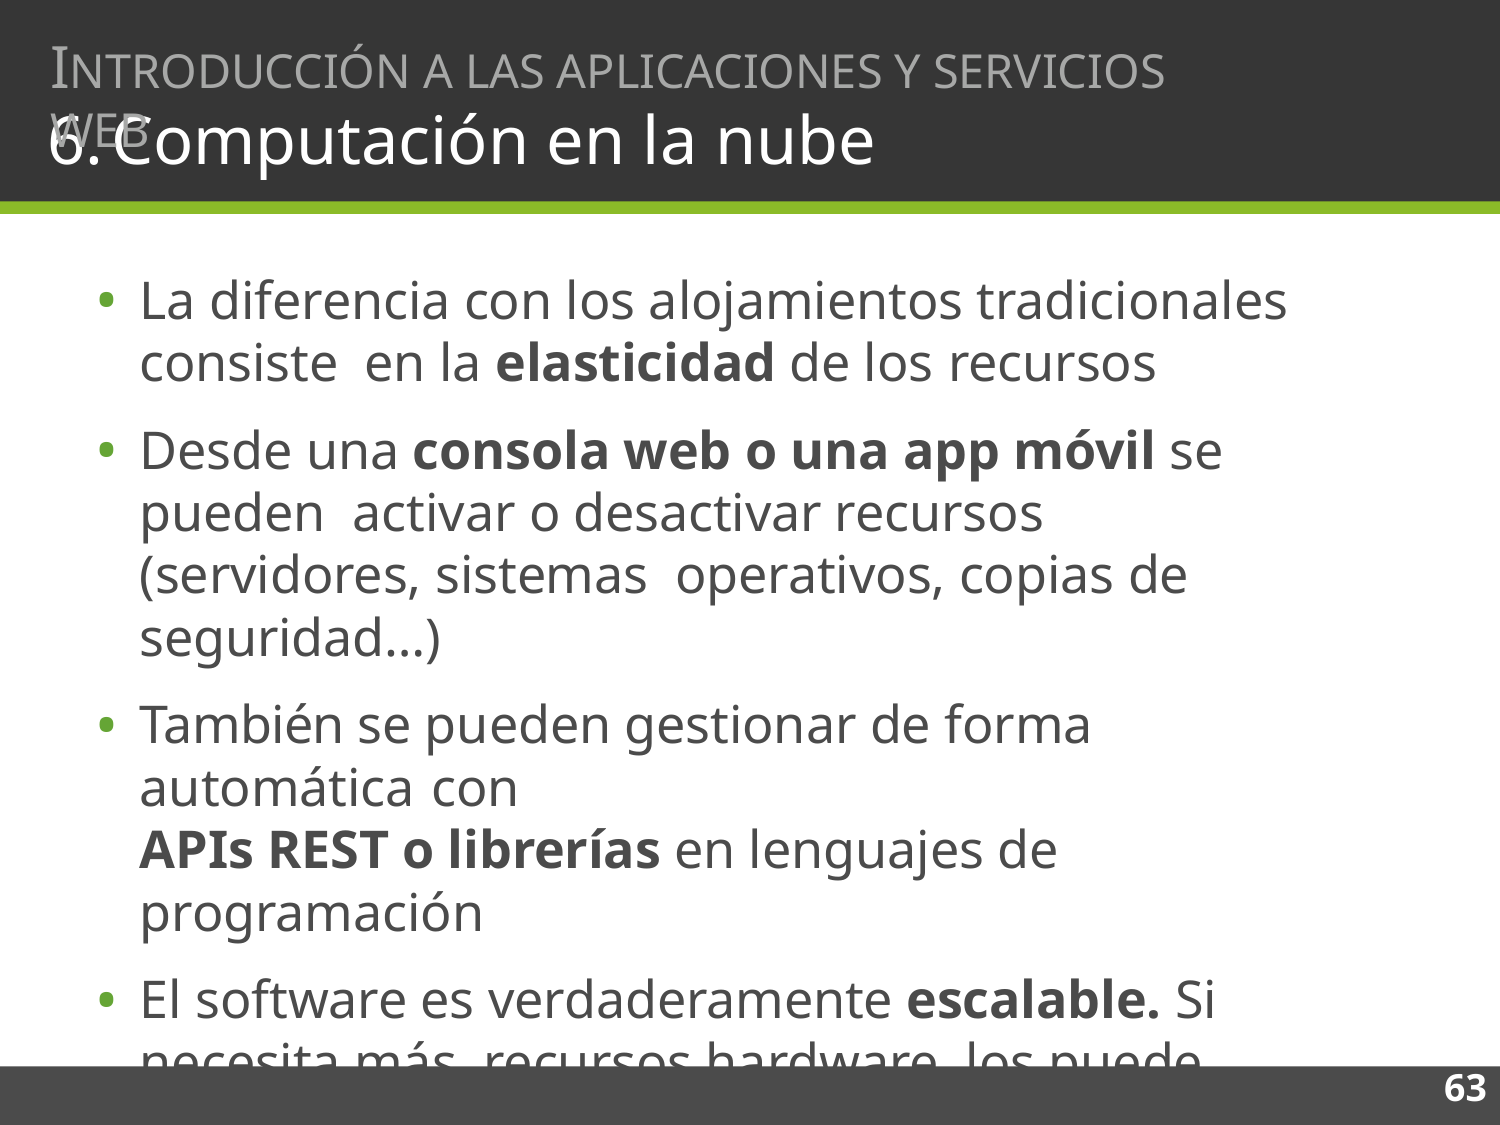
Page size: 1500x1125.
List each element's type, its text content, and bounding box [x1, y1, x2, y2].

text_box Computación en la nube La diferencia con los alojamientos tradicionales consiste en la elasticidad de los recursos Desde una consola web o una app móvil se pueden activar o desactivar recursos (servidores, sistemas operativos, copias de seguridad…) También se pueden gestionar de forma automática con APIs REST o librerías en lenguajes de programación El software es verdaderamente escalable. Si necesita más recursos hardware, los puede conseguir de forma automática [45, 95, 1383, 1125]
title INTRODUCCIÓN A LAS APLICACIONES Y SERVICIOS WEB [48, 28, 1193, 219]
text_box 63 [1440, 1077, 1490, 1116]
